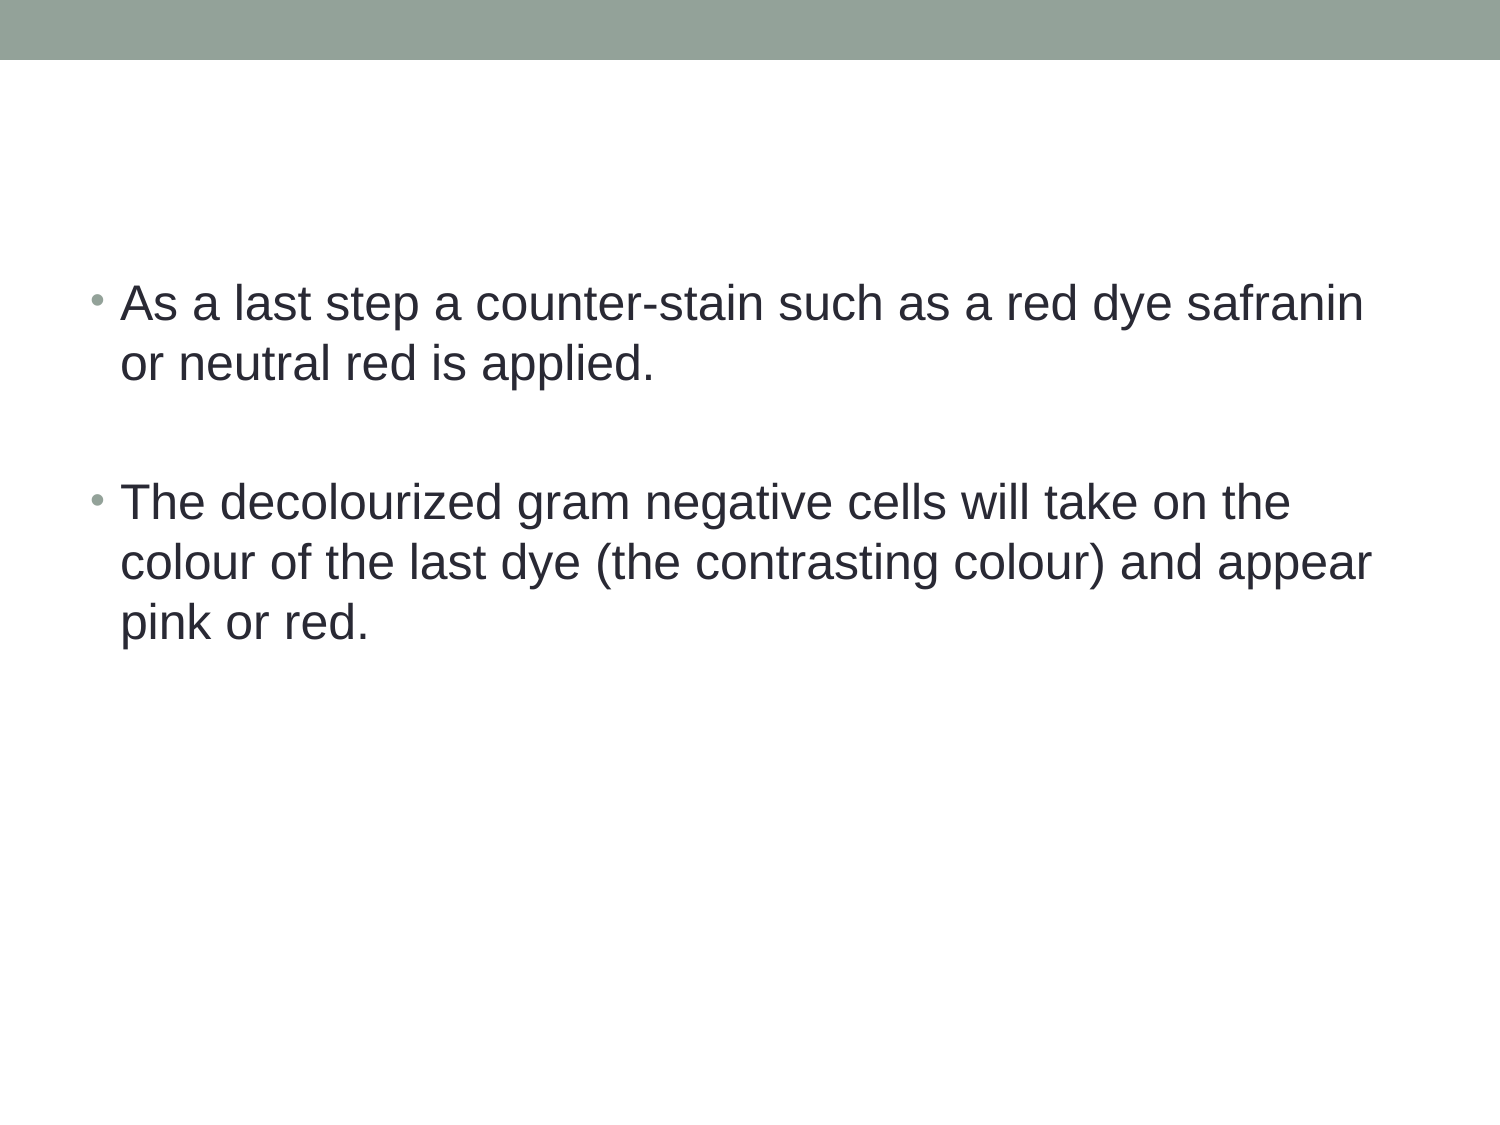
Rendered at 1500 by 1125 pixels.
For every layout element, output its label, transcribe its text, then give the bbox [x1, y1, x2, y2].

list As a last step a counter-stain such as a red dye safranin or neutral red is applied. The decolourized gram negative cells will take on the colour of the last dye (the contrasting colour) and appear pink or red. [75, 262, 1425, 1063]
